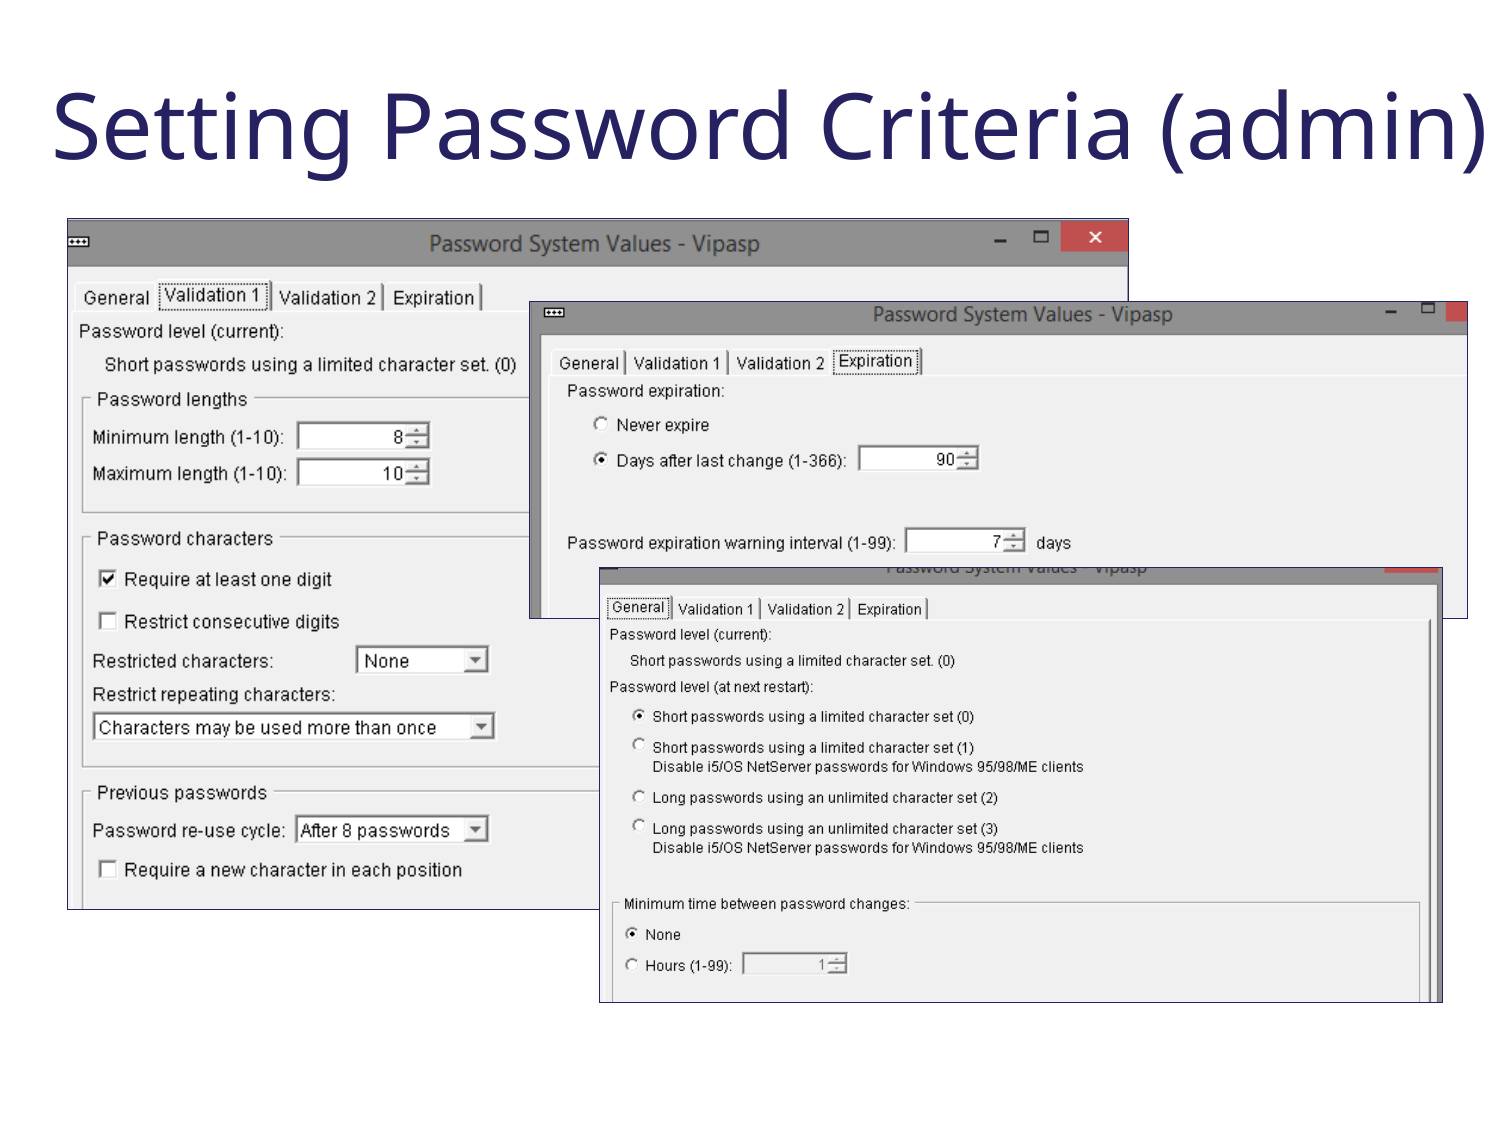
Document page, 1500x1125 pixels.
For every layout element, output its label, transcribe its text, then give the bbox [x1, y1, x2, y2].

title Setting Password Criteria (admin) [26, 29, 1500, 217]
picture [66, 217, 1468, 1003]
